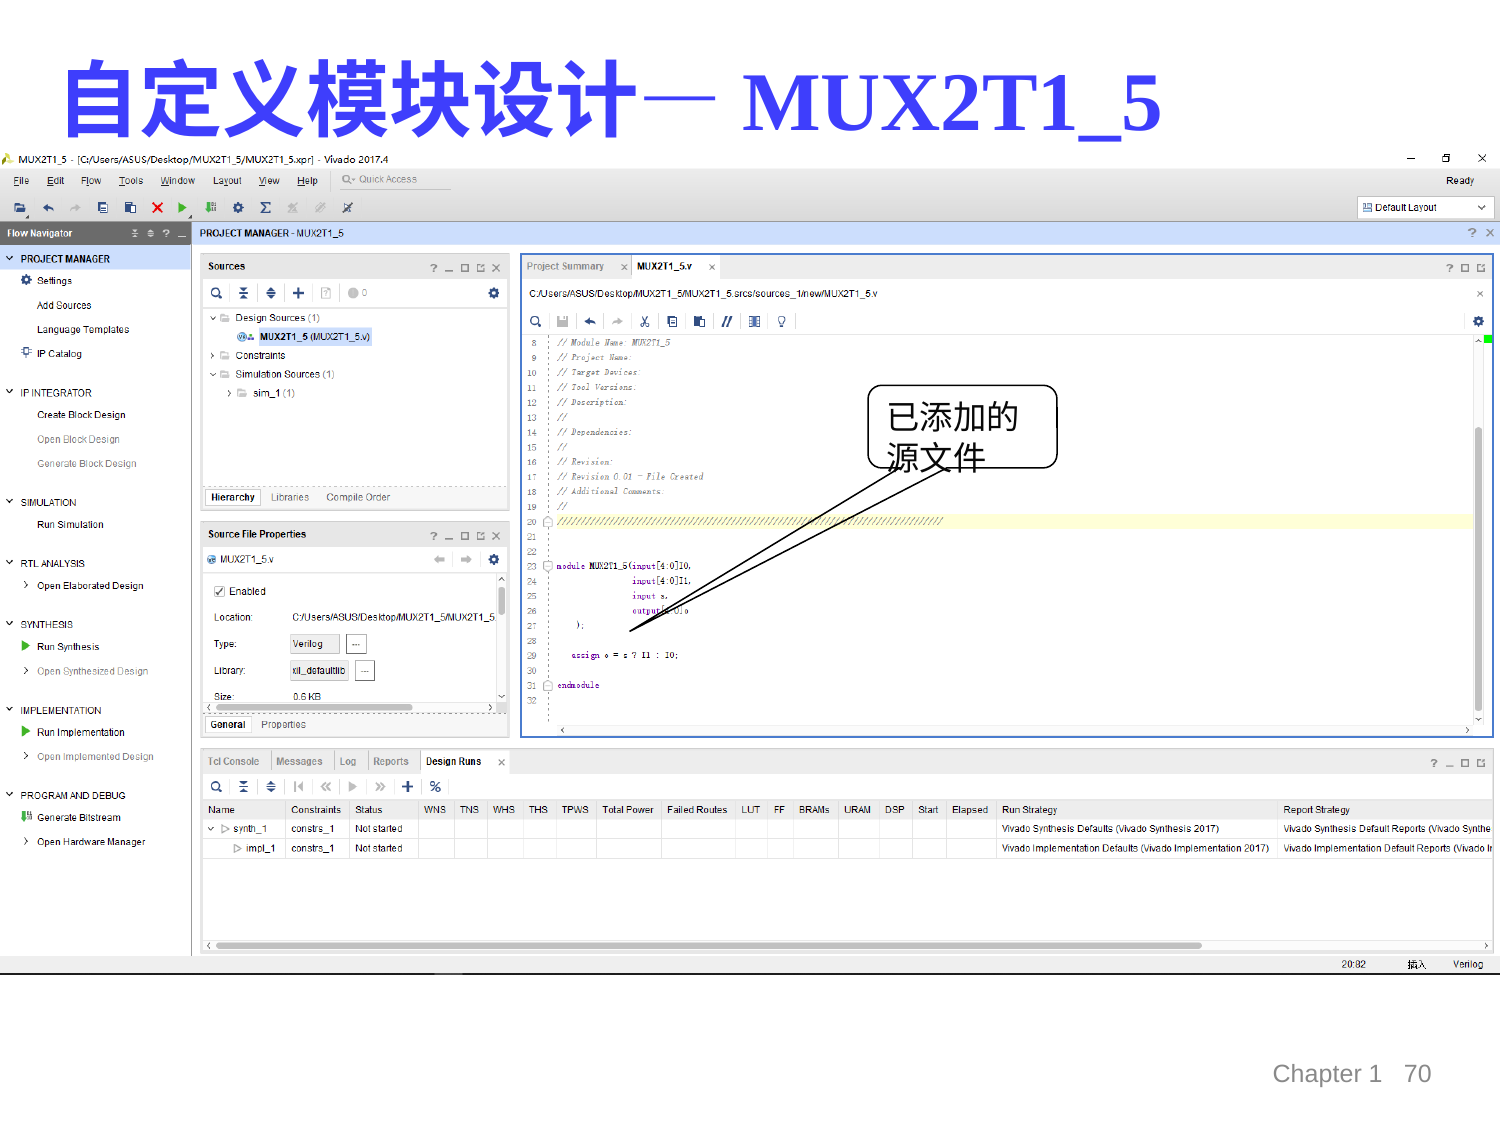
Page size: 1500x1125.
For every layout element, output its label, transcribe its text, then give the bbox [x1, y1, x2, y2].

slide_number Chapter 1 70 [1246, 1042, 1447, 1103]
picture [0, 150, 1500, 975]
title 自定义模块设计—MUX2T1_5 [41, 3, 1443, 149]
